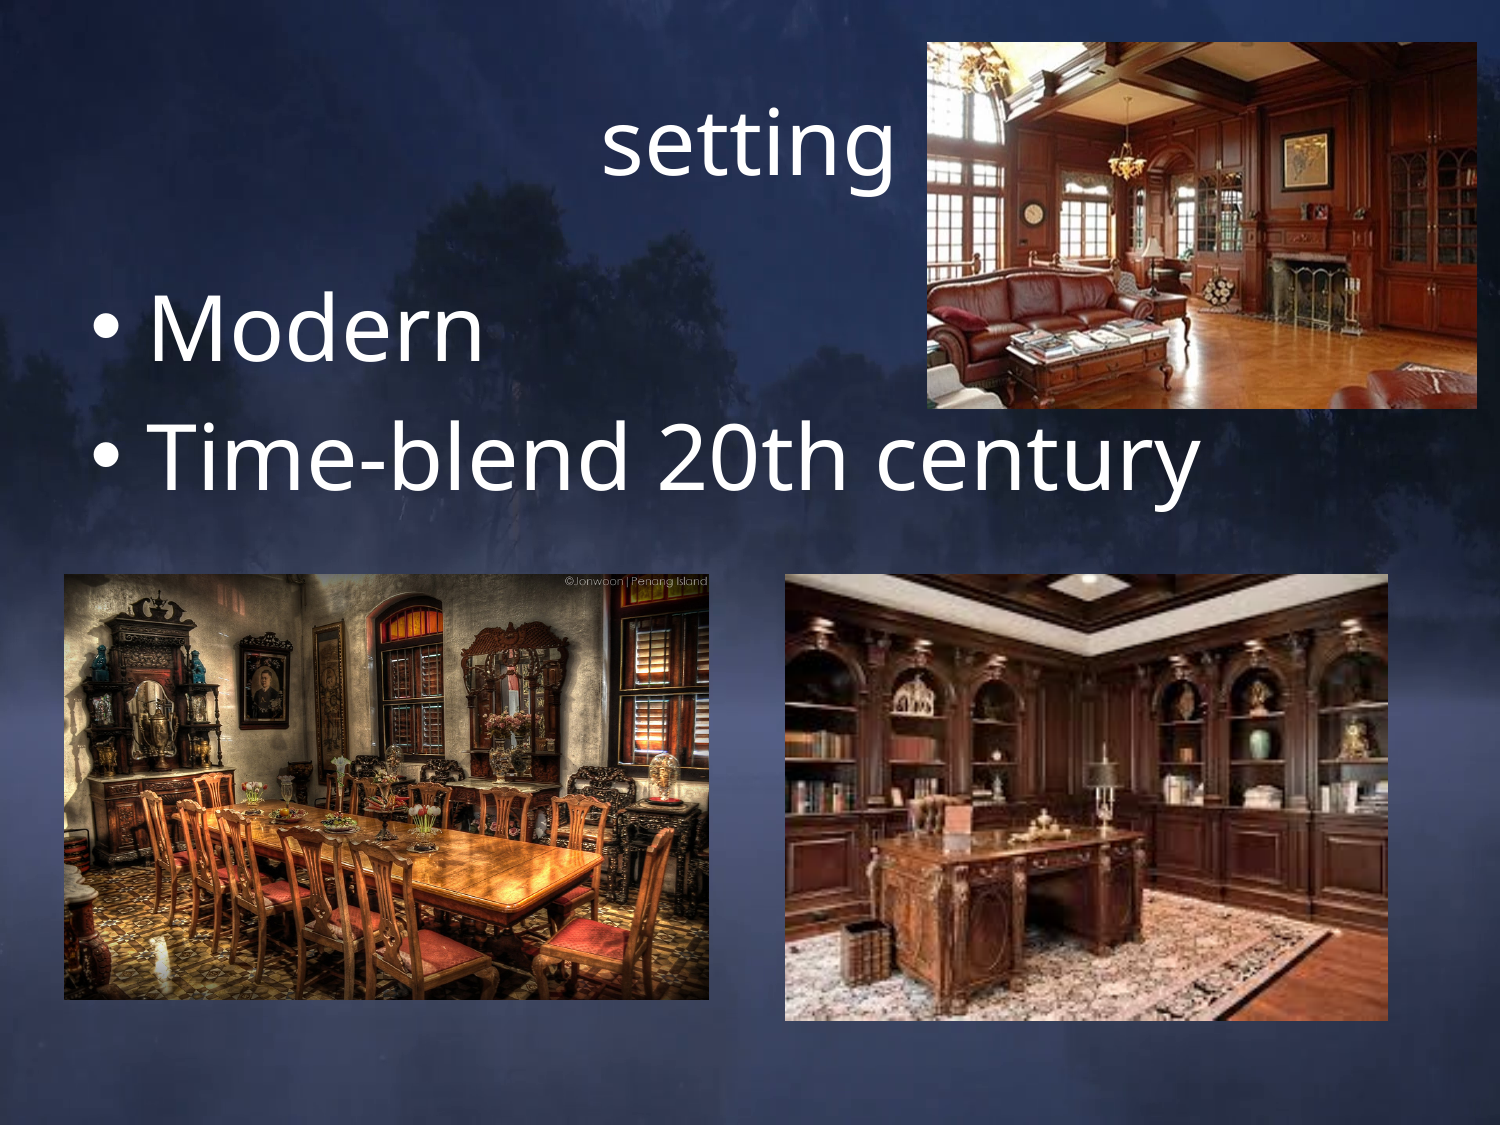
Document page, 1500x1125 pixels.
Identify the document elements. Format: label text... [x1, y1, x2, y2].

title setting [75, 45, 922, 233]
list Modern Time-blend 20th century [75, 262, 1425, 1005]
picture [0, 0, 1500, 1125]
